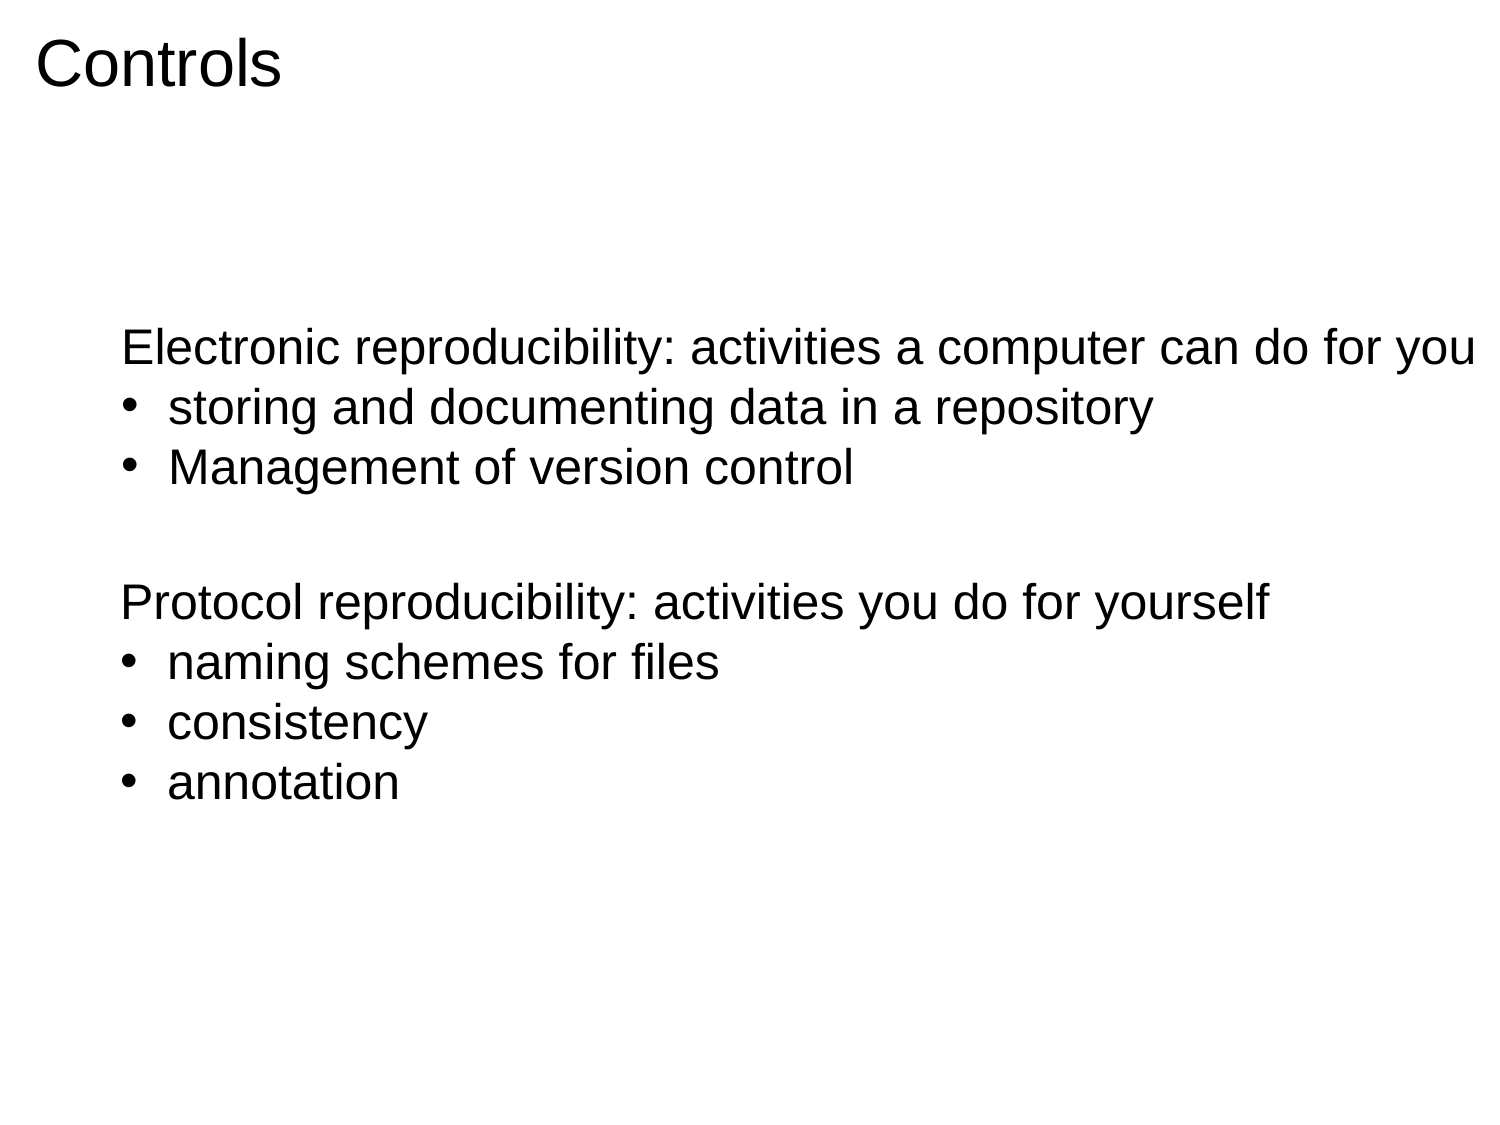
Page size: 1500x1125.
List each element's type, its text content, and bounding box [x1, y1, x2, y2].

text_box Protocol reproducibility: activities you do for yourself naming schemes for files consistency annotation [105, 562, 1300, 818]
text_box Electronic reproducibility: activities a computer can do for you storing and documenting data in a repository Management of version control [106, 307, 1493, 502]
text_box Controls [20, 12, 299, 107]
